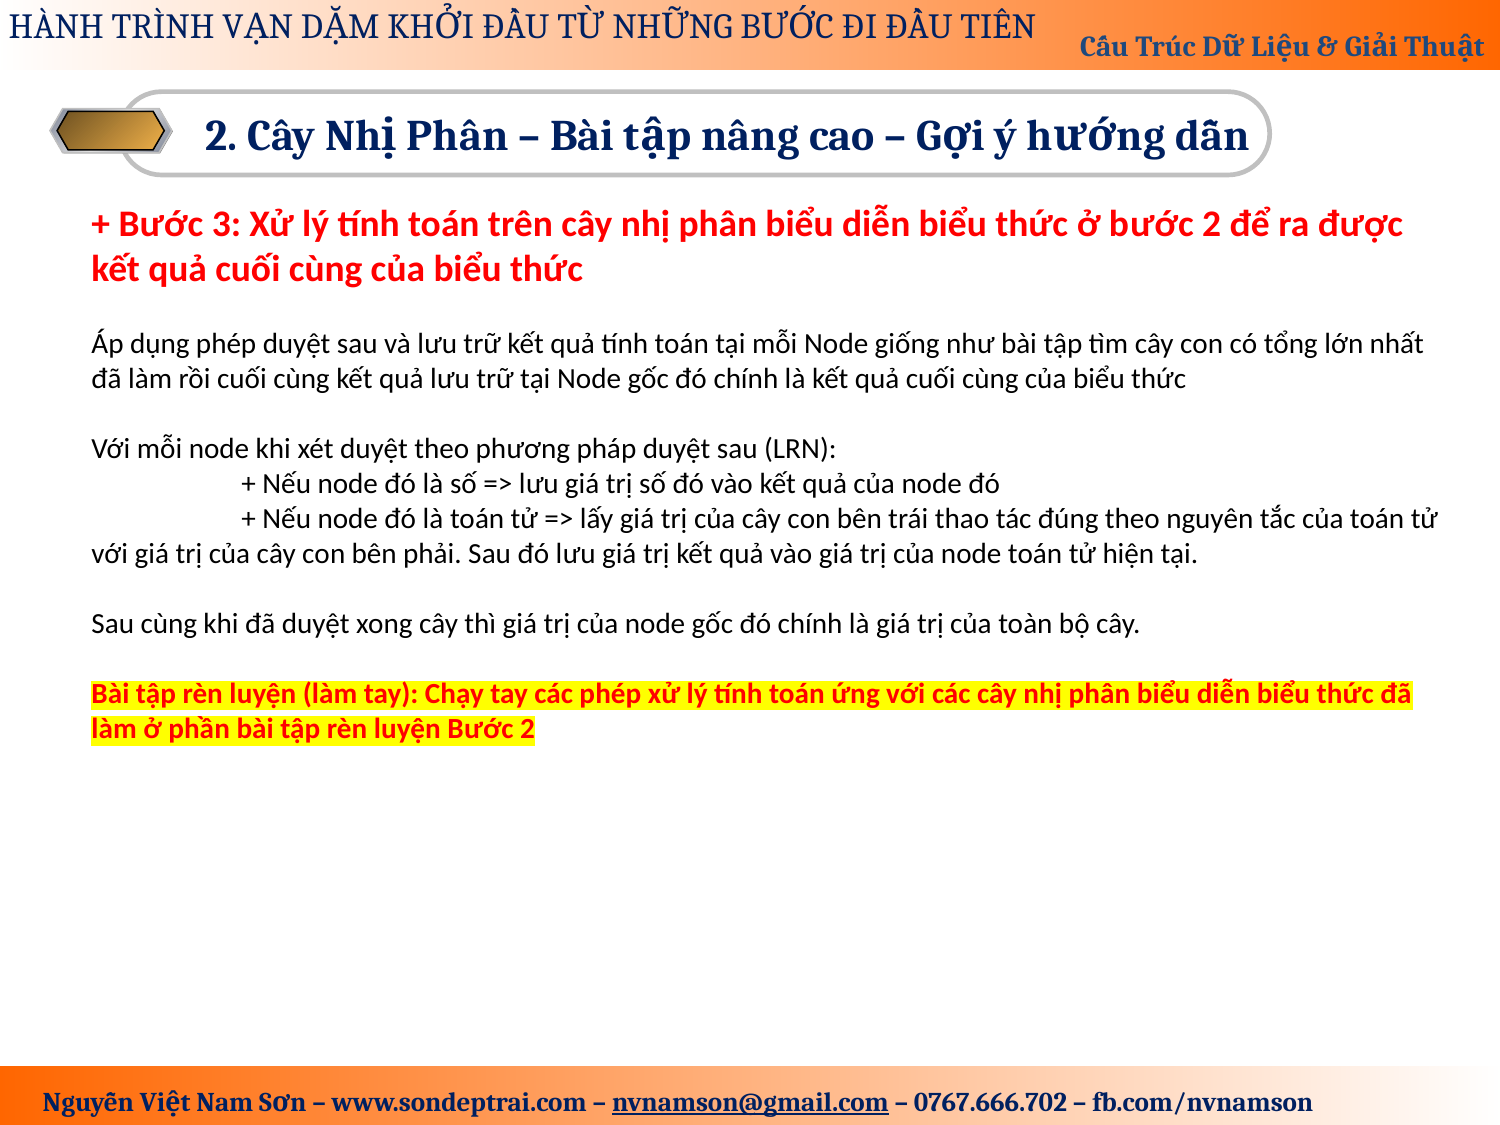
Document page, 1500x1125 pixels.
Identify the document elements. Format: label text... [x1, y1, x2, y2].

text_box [646, 1067, 650, 1099]
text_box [586, 8, 590, 36]
text_box + Bước 3: Xử lý tính toán trên cây nhị phân biểu diễn biểu thức ở bước 2 để ra được kết quả cuối cùng của biểu thức Áp dụng phép duyệt sau và lưu trữ kết quả tính toán tại mỗi Node giống như bài tập tìm cây con có tổng lớn nhất đã làm rồi cuối cùng kết quả lưu trữ tại Node gốc đó chính là kết quả cuối cùng của biểu thức Với mỗi node khi xét duyệt theo phương pháp duyệt sau (LRN): + Nếu node đó là số => lưu giá trị số đó vào kết quả của node đó + Nếu node đó là toán tử => lấy giá trị của cây con bên trái thao tác đúng theo nguyên tắc của toán tử với giá trị của cây con bên phải. Sau đó lưu giá trị kết quả vào giá trị của node toán tử hiện tại. Sau cùng khi đã duyệt xong cây thì giá trị của node gốc đó chính là giá trị của toàn bộ cây. Bài tập rèn luyện (làm tay): Chạy tay các phép xử lý tính toán ứng với các cây nhị phân biểu diễn biểu thức đã làm ở phần bài tập rèn luyện Bước 2 [76, 191, 1467, 752]
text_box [498, 0, 502, 21]
text_box 3 [674, 37, 679, 70]
text_box 3 [674, 10, 680, 36]
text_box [586, 38, 590, 70]
text_box 3 [674, 0, 679, 8]
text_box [558, 1106, 562, 1125]
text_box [49, 91, 1270, 176]
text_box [646, 1115, 650, 1125]
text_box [646, 1100, 650, 1113]
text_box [558, 1067, 562, 1103]
text_box 3 [821, 1067, 826, 1113]
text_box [498, 31, 502, 70]
